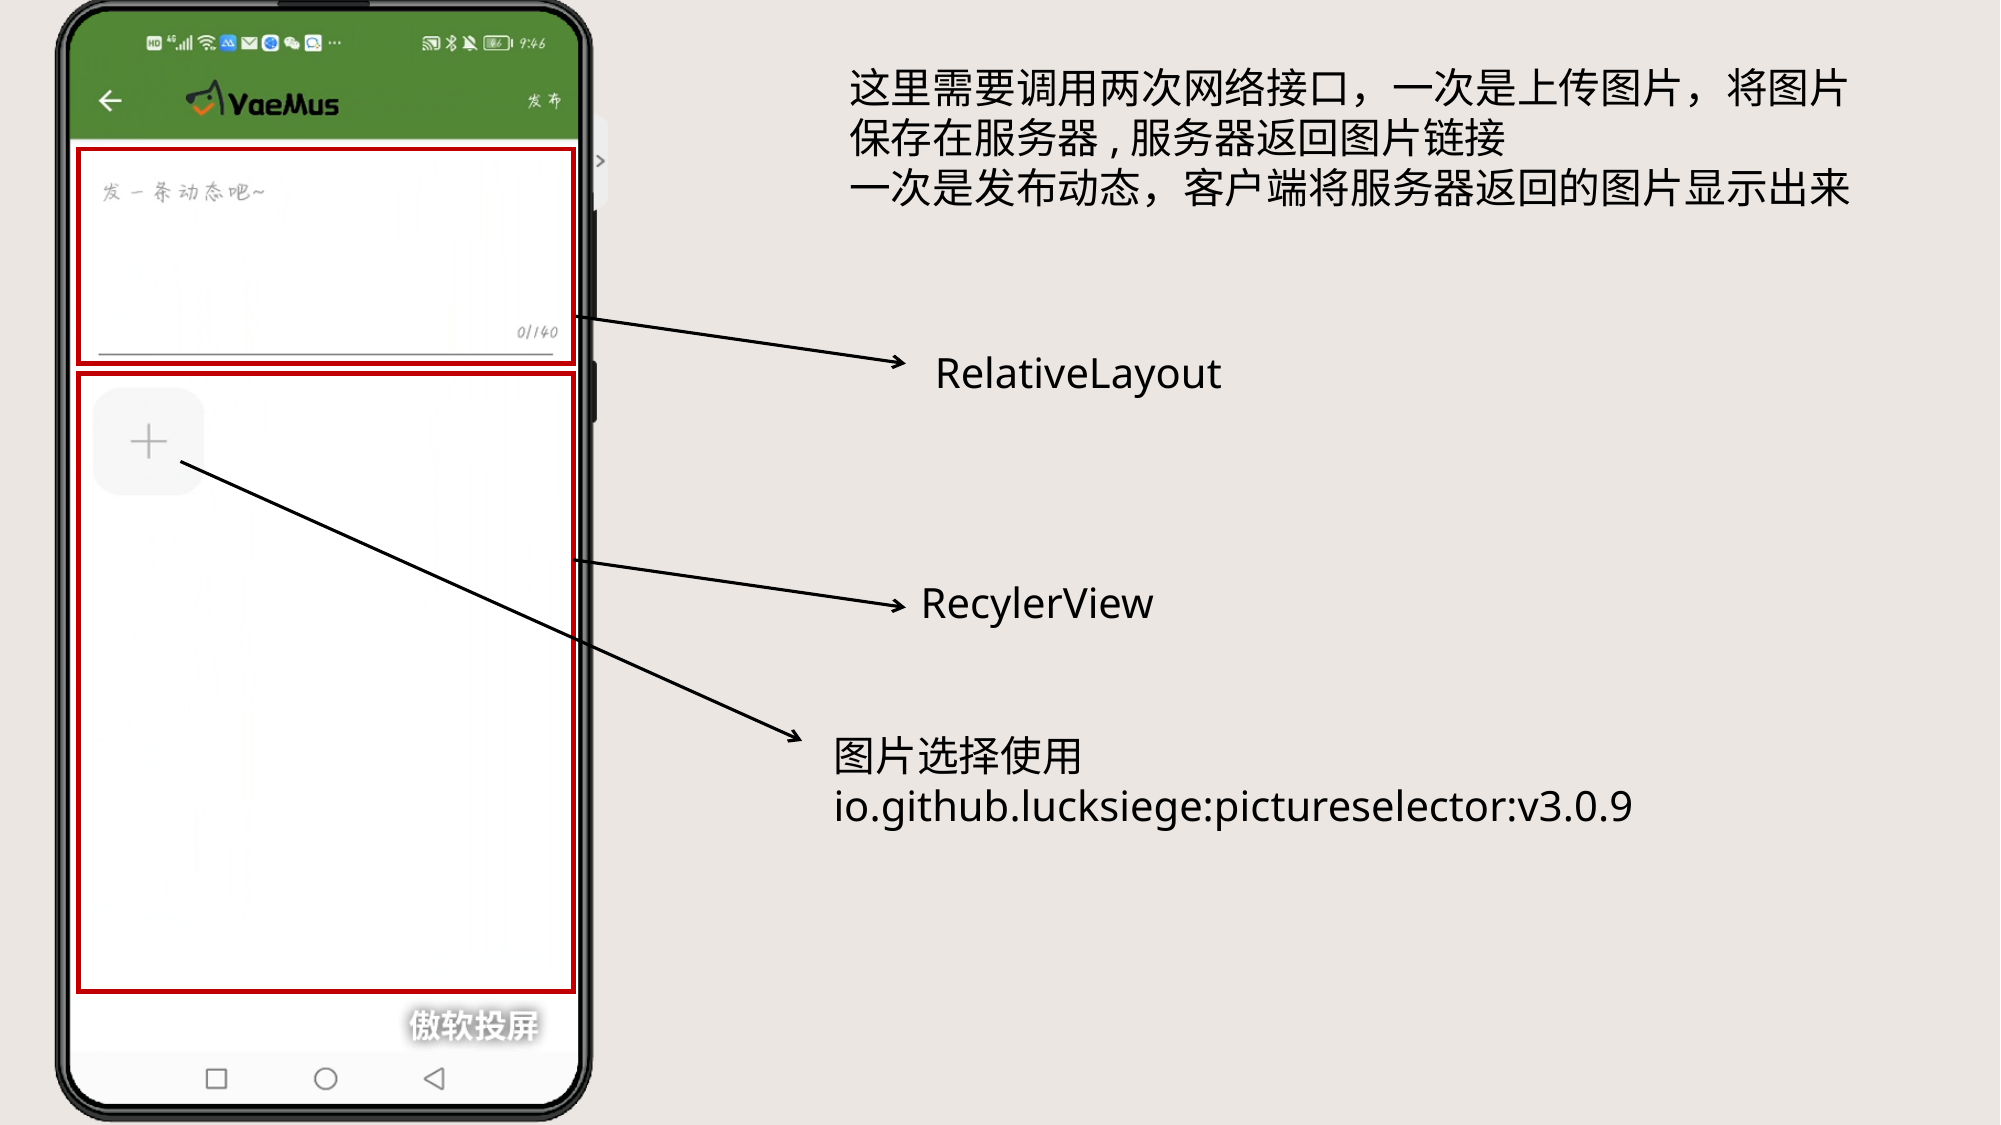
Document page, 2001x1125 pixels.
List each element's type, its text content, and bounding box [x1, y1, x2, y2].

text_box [803, 559, 906, 608]
text_box 图片选择使用io.github.lucksiege:pictureselector:v3.0.9 [818, 722, 1724, 837]
text_box 这里需要调用两次网络接口，一次是上传图片，将图片保存在服务器,服务器返回图片链接 一次是发布动态，客户端将服务器返回的图片显示出来 [834, 54, 1875, 219]
picture [24, 0, 630, 1125]
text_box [180, 461, 803, 741]
text_box RecylerView [905, 569, 1607, 635]
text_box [573, 315, 906, 364]
text_box RelativeLayout [919, 339, 1621, 405]
